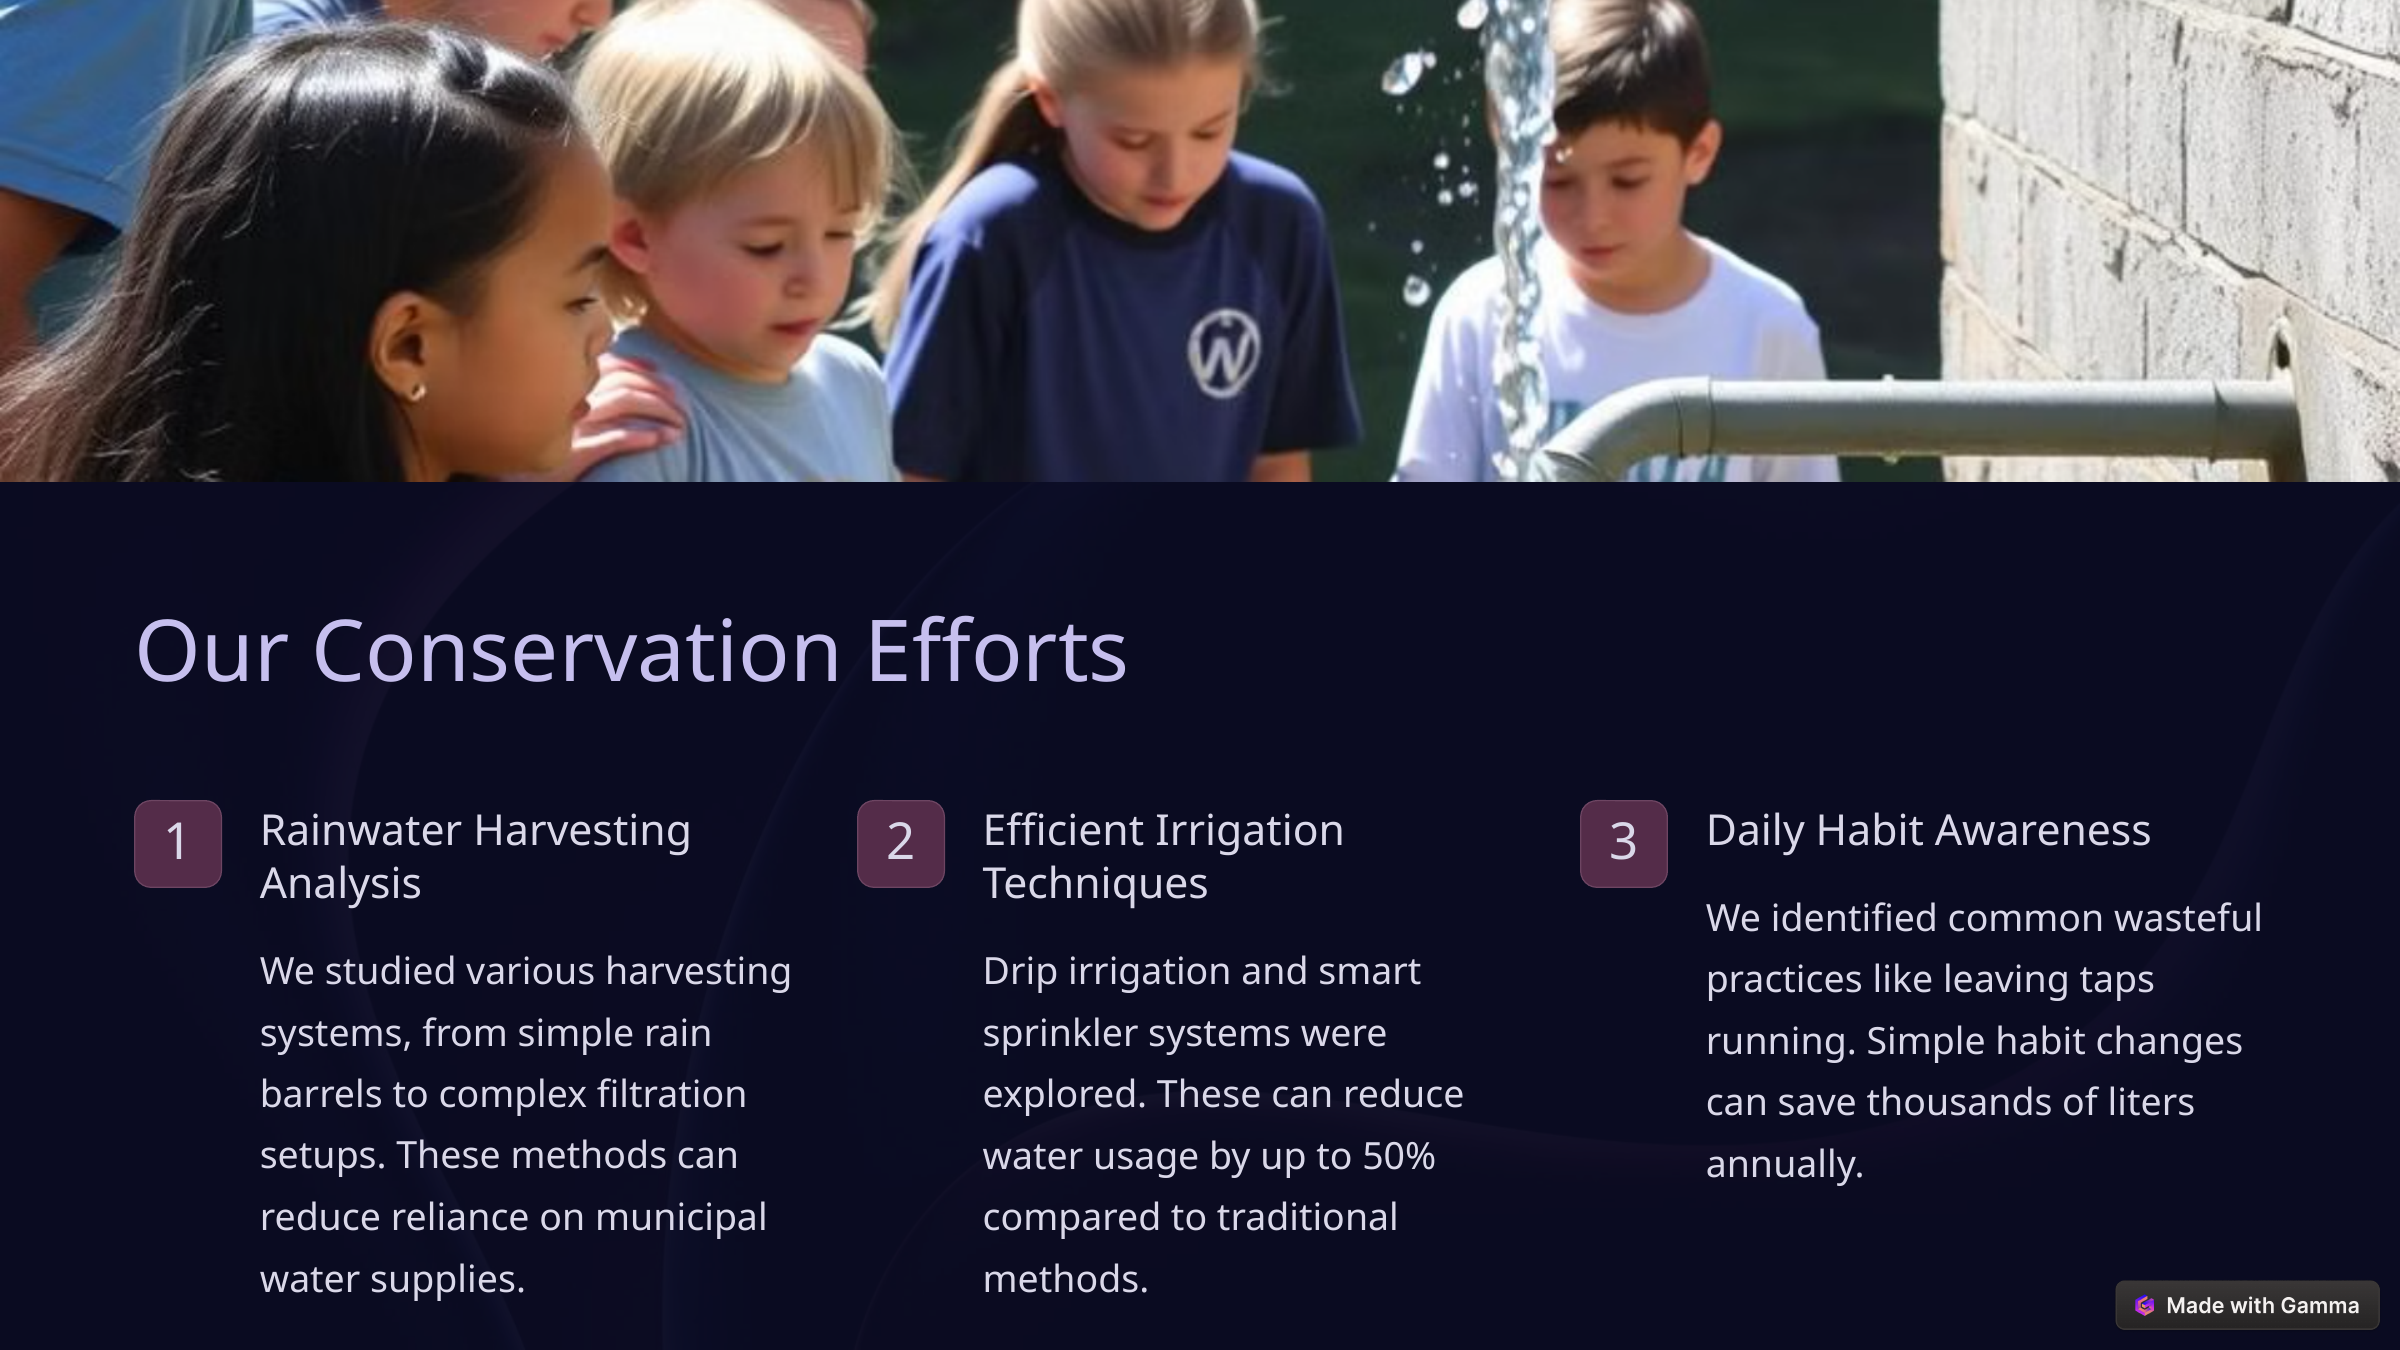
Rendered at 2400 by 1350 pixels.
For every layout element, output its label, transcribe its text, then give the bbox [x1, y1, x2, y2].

text_box Rainwater Harvesting Analysis [259, 800, 820, 908]
text_box 2 [886, 818, 917, 870]
text_box We identified common wasteful practices like leaving taps running. Simple habit changes can save thousands of liters annually. [1705, 877, 2266, 1124]
text_box Efficient Irrigation Techniques [982, 800, 1543, 908]
text_box 1 [168, 818, 188, 870]
picture [0, 0, 2400, 482]
text_box [1580, 800, 1668, 888]
text_box Our Conservation Efforts [134, 592, 1172, 700]
text_box [857, 800, 945, 888]
text_box Daily Habit Awareness [1705, 800, 2172, 855]
text_box [134, 800, 222, 888]
text_box Drip irrigation and smart sprinkler systems were explored. These can reduce water usage by up to 50% compared to traditional methods. [982, 930, 1543, 1177]
text_box 3 [1609, 818, 1639, 870]
text_box We studied various harvesting systems, from simple rain barrels to complex filtration setups. These methods can reduce reliance on municipal water supplies. [259, 930, 820, 1239]
picture [2106, 1271, 2389, 1339]
